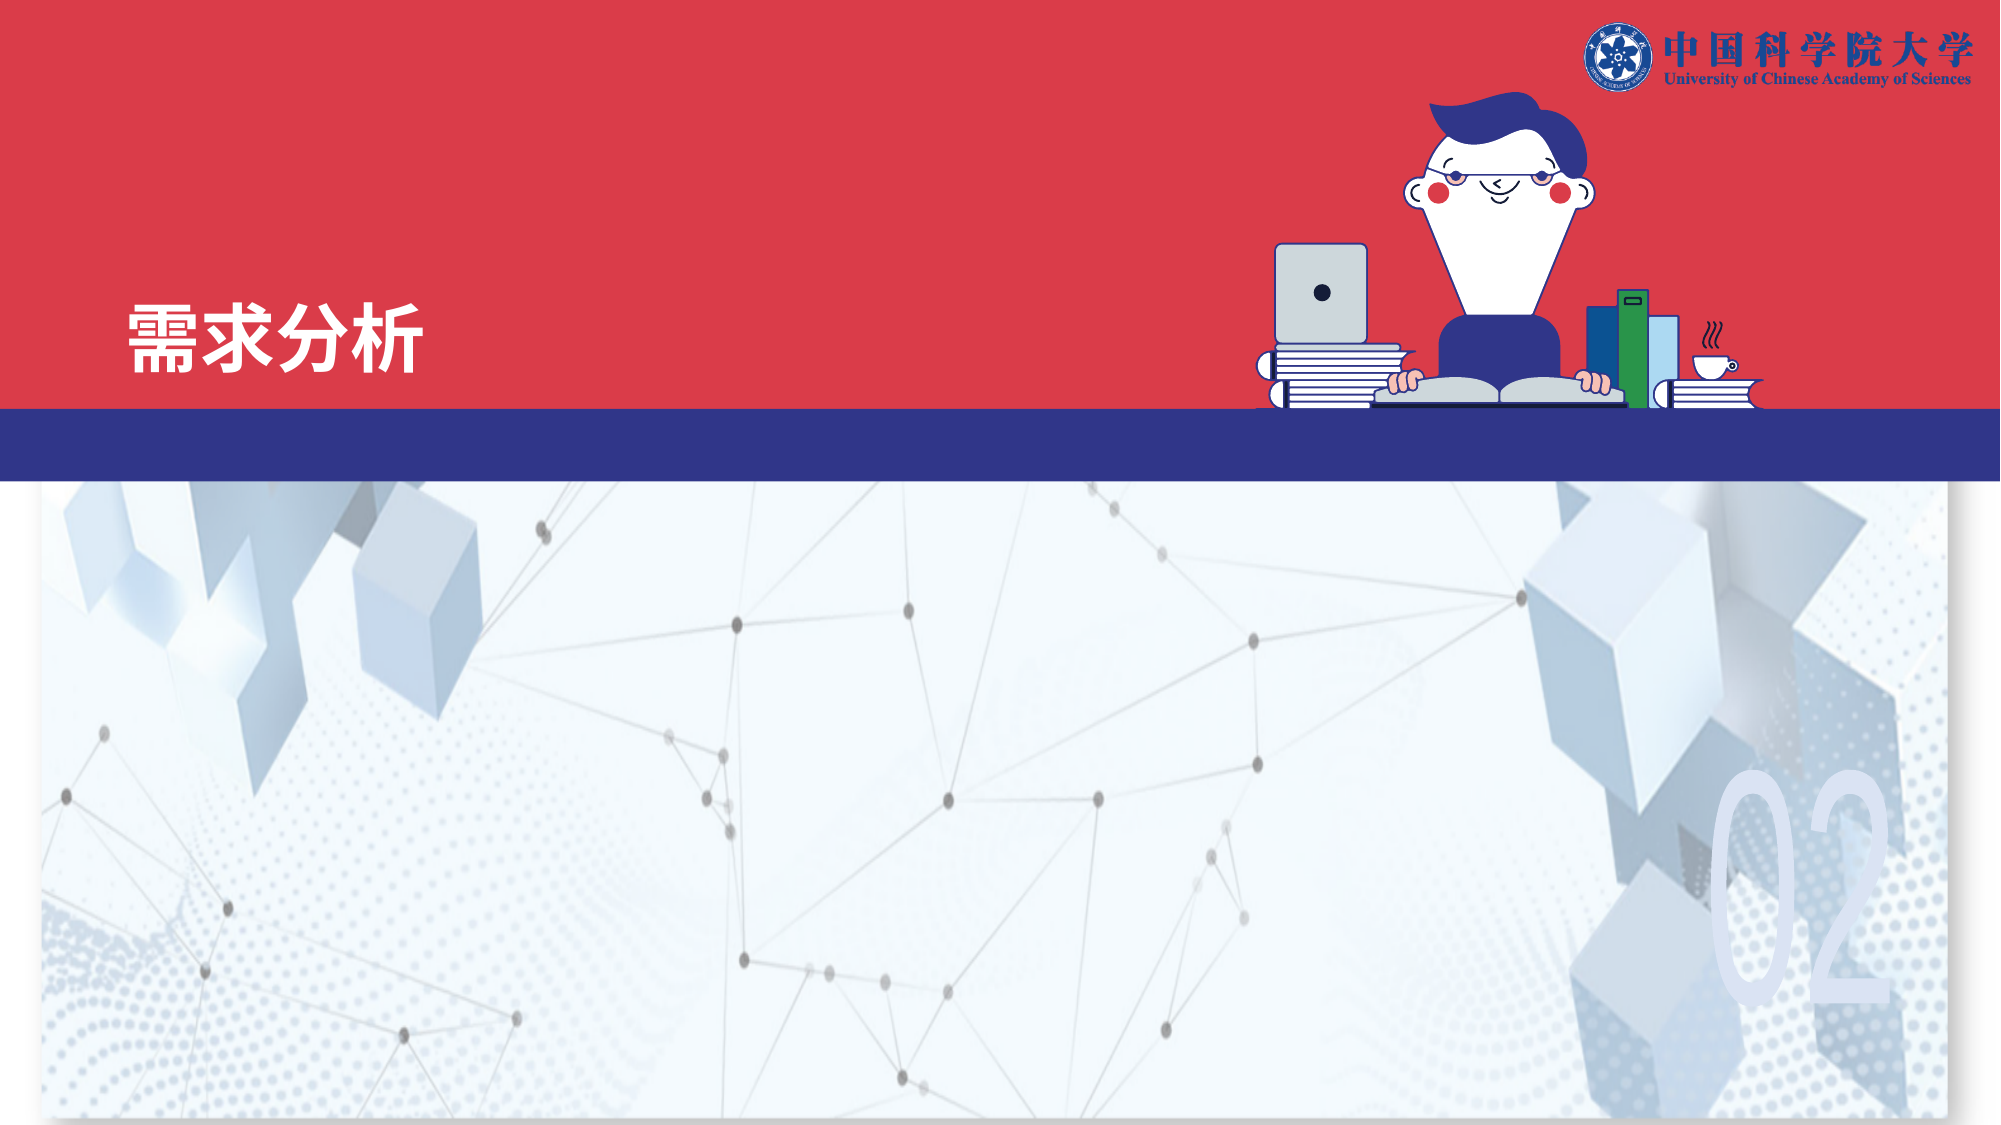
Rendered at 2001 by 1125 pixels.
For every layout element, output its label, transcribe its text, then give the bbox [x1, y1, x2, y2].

picture [0, 0, 2001, 1125]
title 需求分析 [110, 246, 1000, 394]
picture [1583, 22, 1973, 92]
